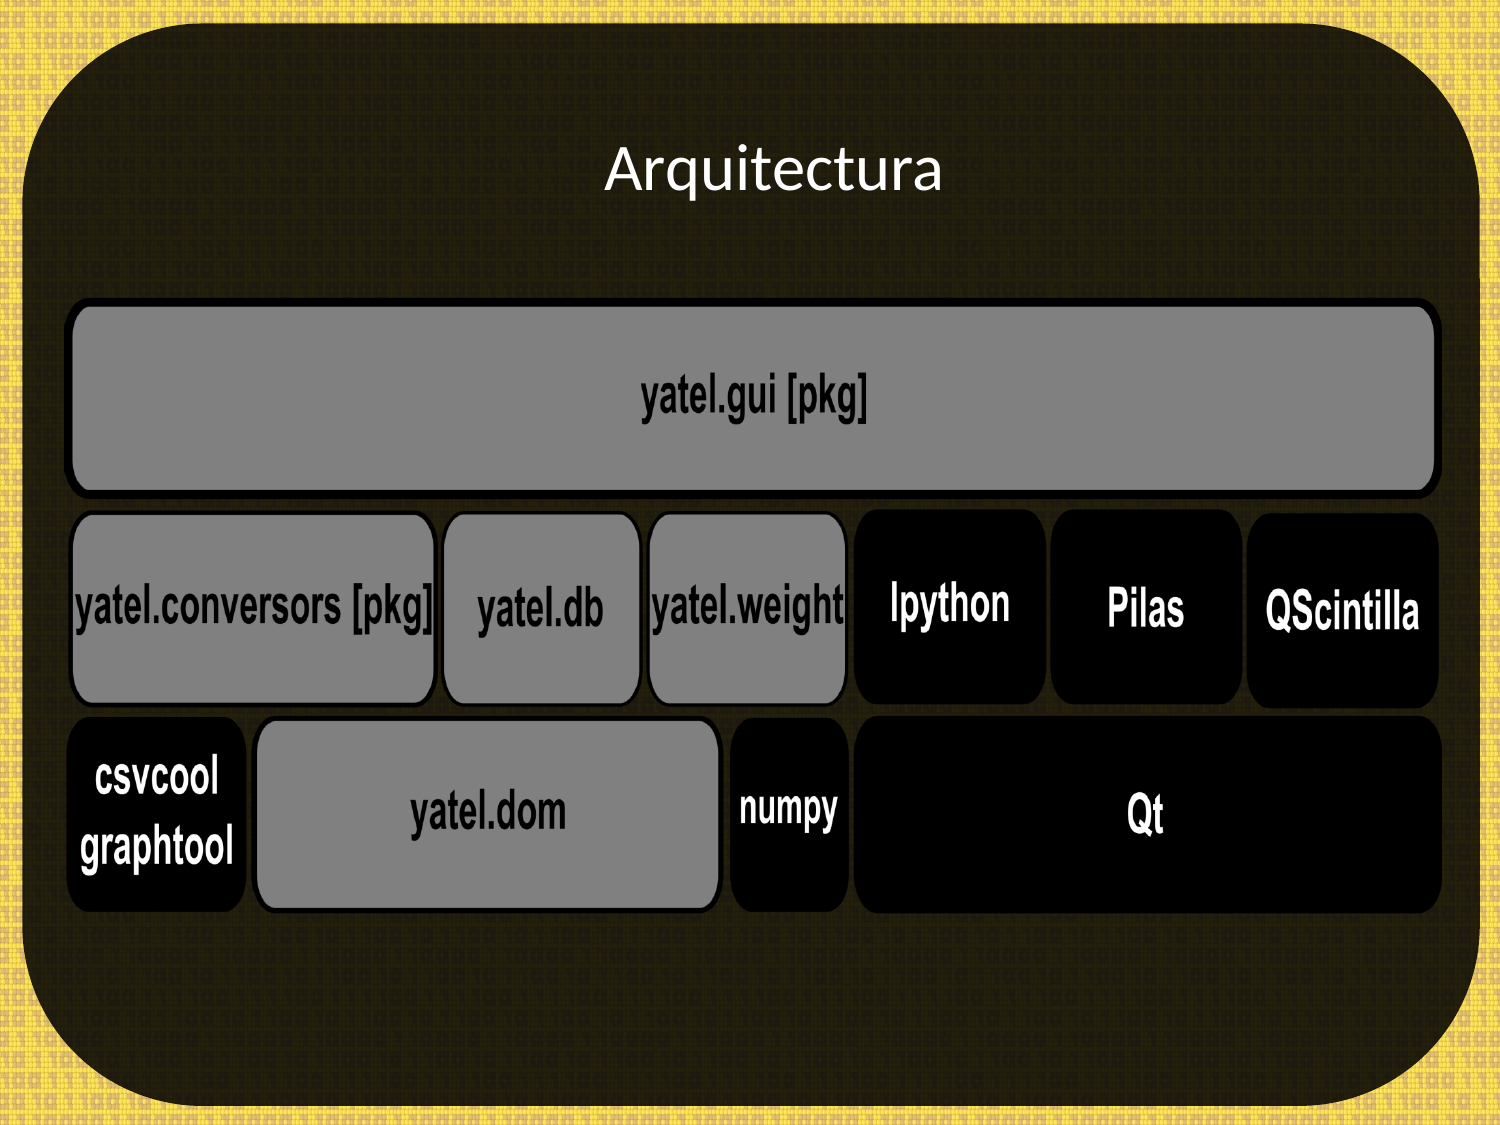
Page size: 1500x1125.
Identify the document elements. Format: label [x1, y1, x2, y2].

picture [63, 296, 1442, 915]
list [0, 0, 1500, 1125]
